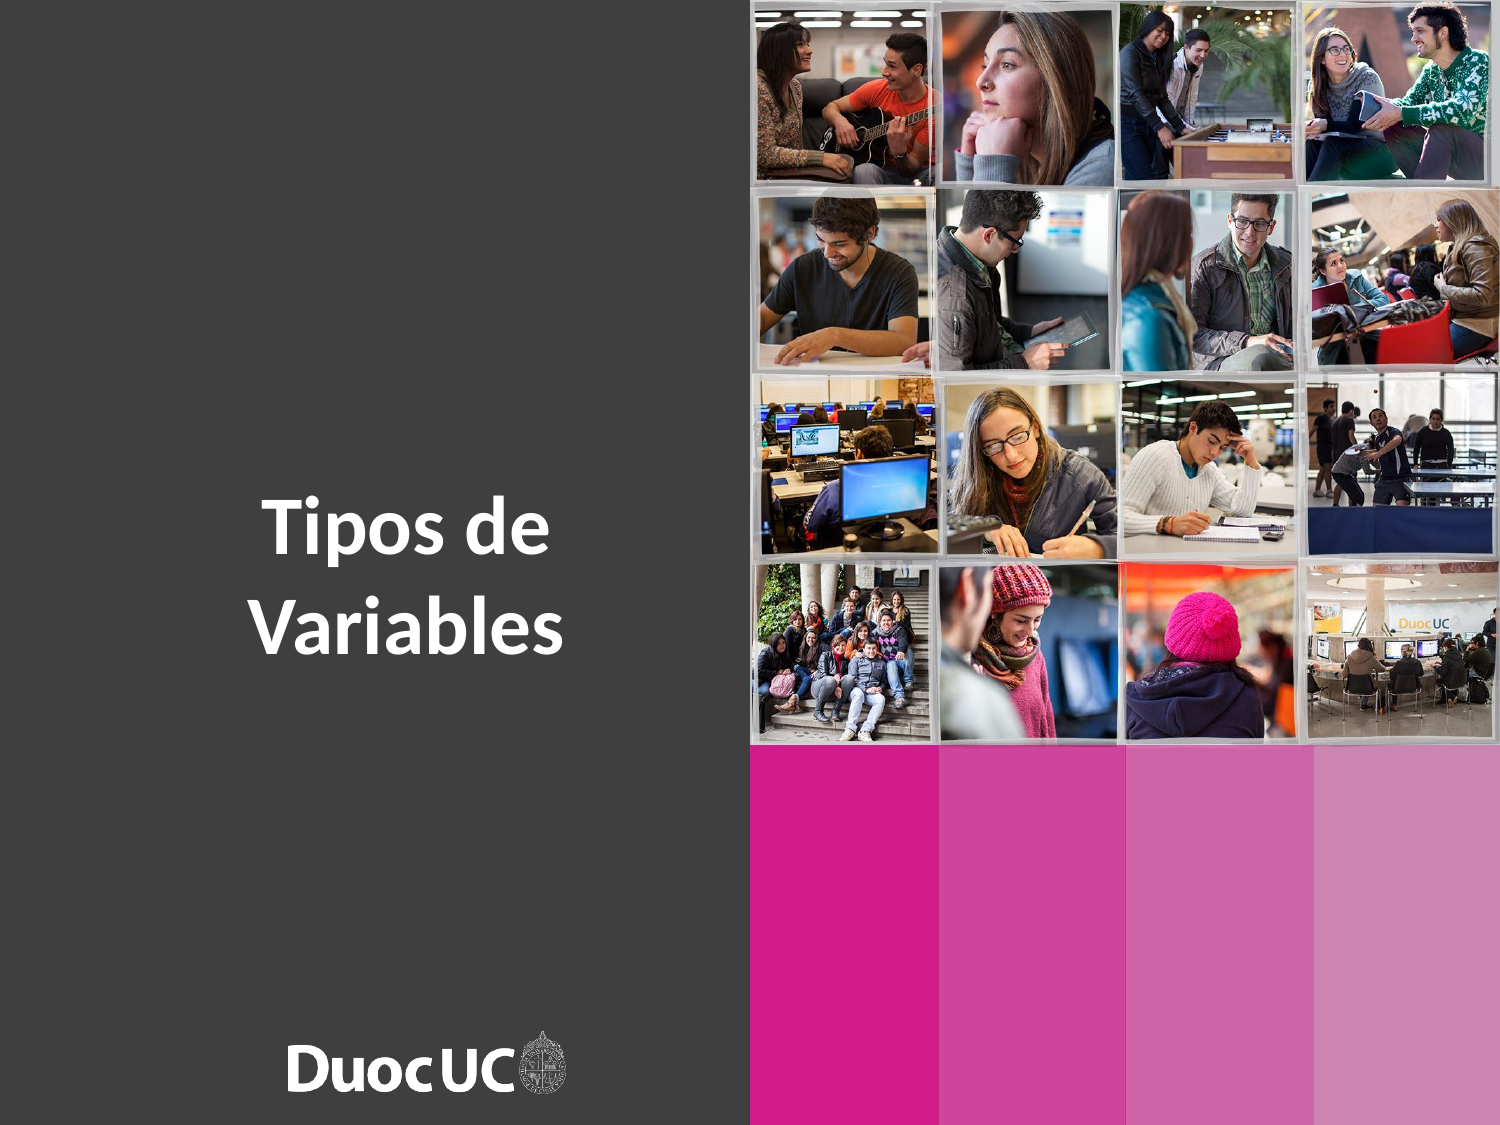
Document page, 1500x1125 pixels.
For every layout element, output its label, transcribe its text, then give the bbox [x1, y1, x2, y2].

picture [288, 1031, 566, 1094]
picture [750, 0, 1500, 1125]
text_box Tipos de Variables [143, 464, 670, 680]
